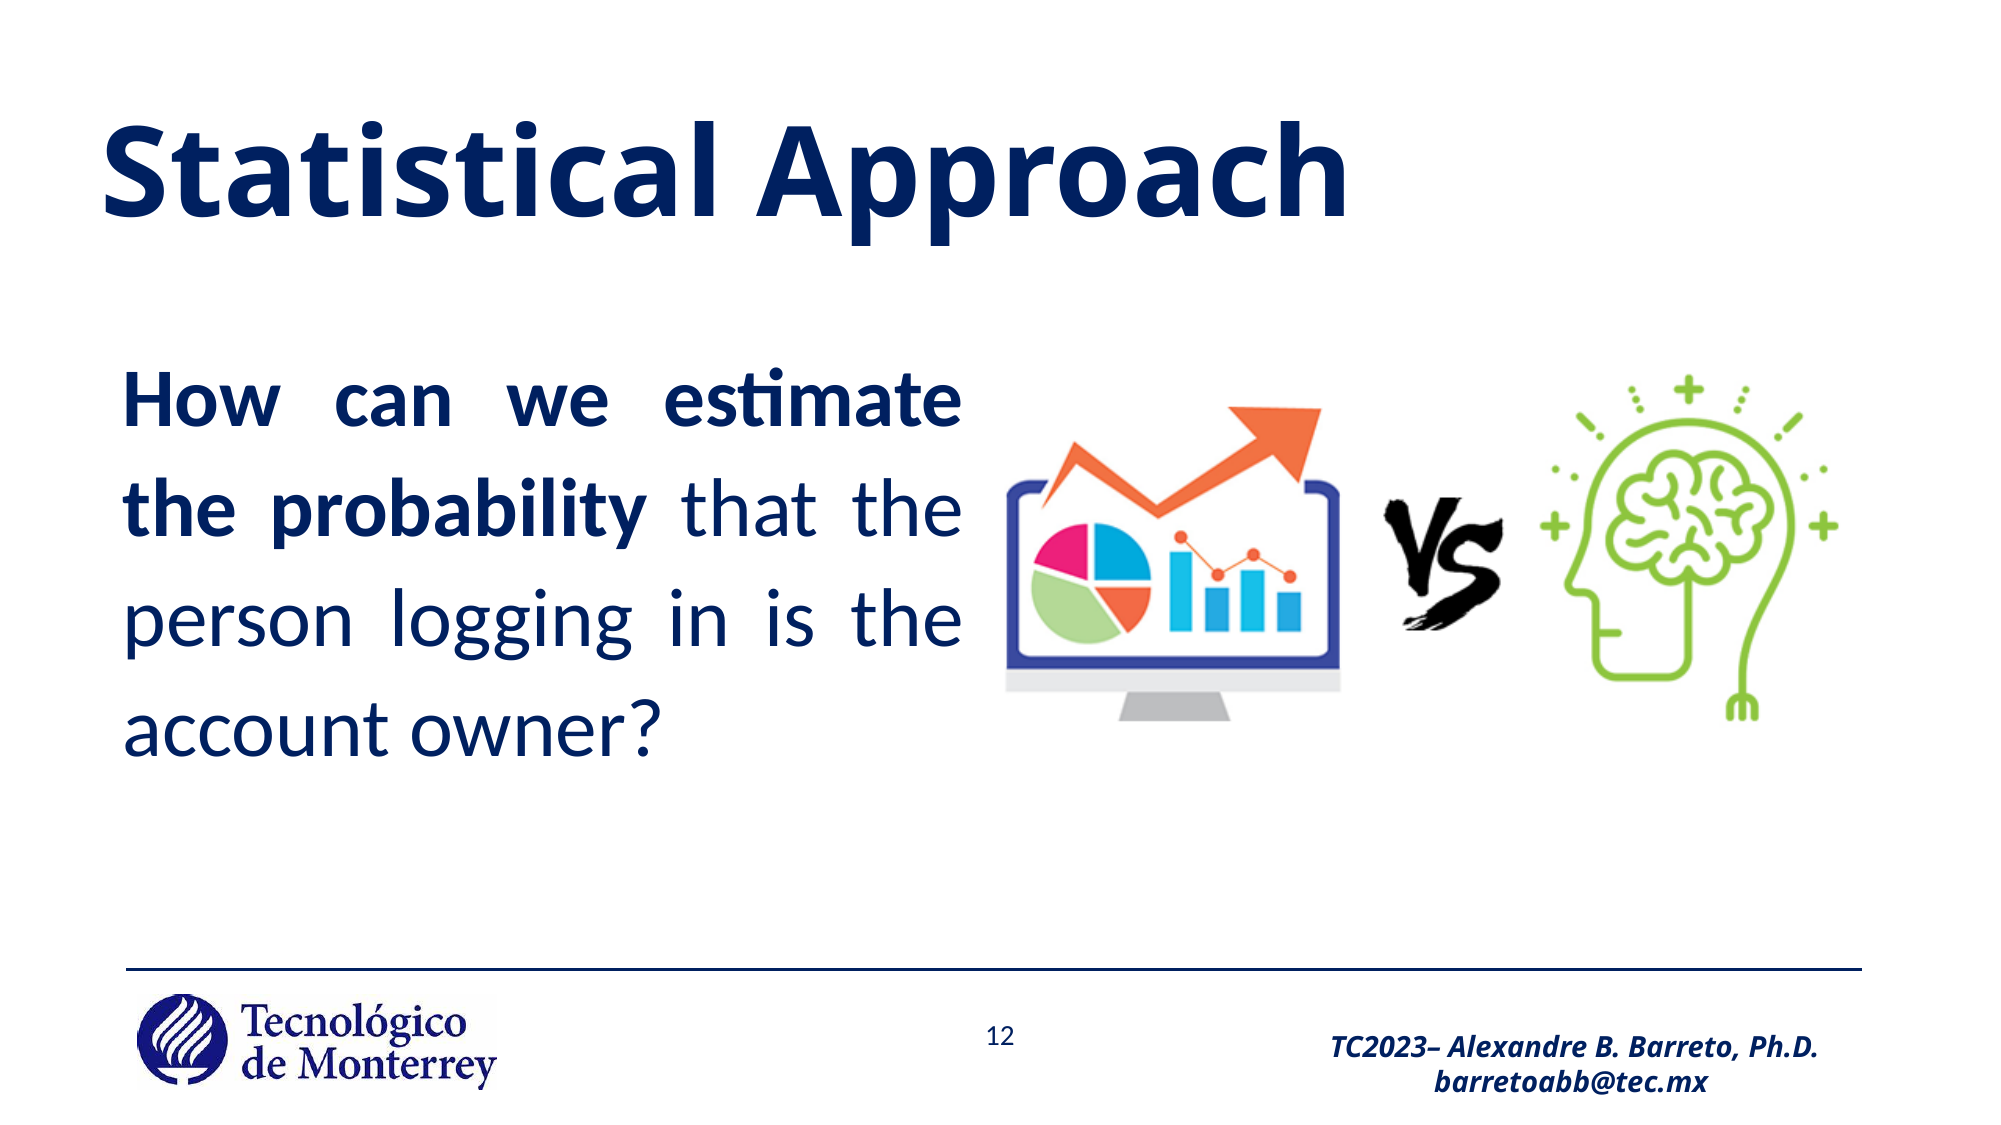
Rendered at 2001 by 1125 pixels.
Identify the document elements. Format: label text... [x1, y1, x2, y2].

picture [979, 354, 1852, 774]
list How can we estimate the probability that the person logging in is the account owner? [107, 325, 980, 802]
picture [137, 994, 497, 1090]
title Statistical Approach [85, 51, 1811, 302]
